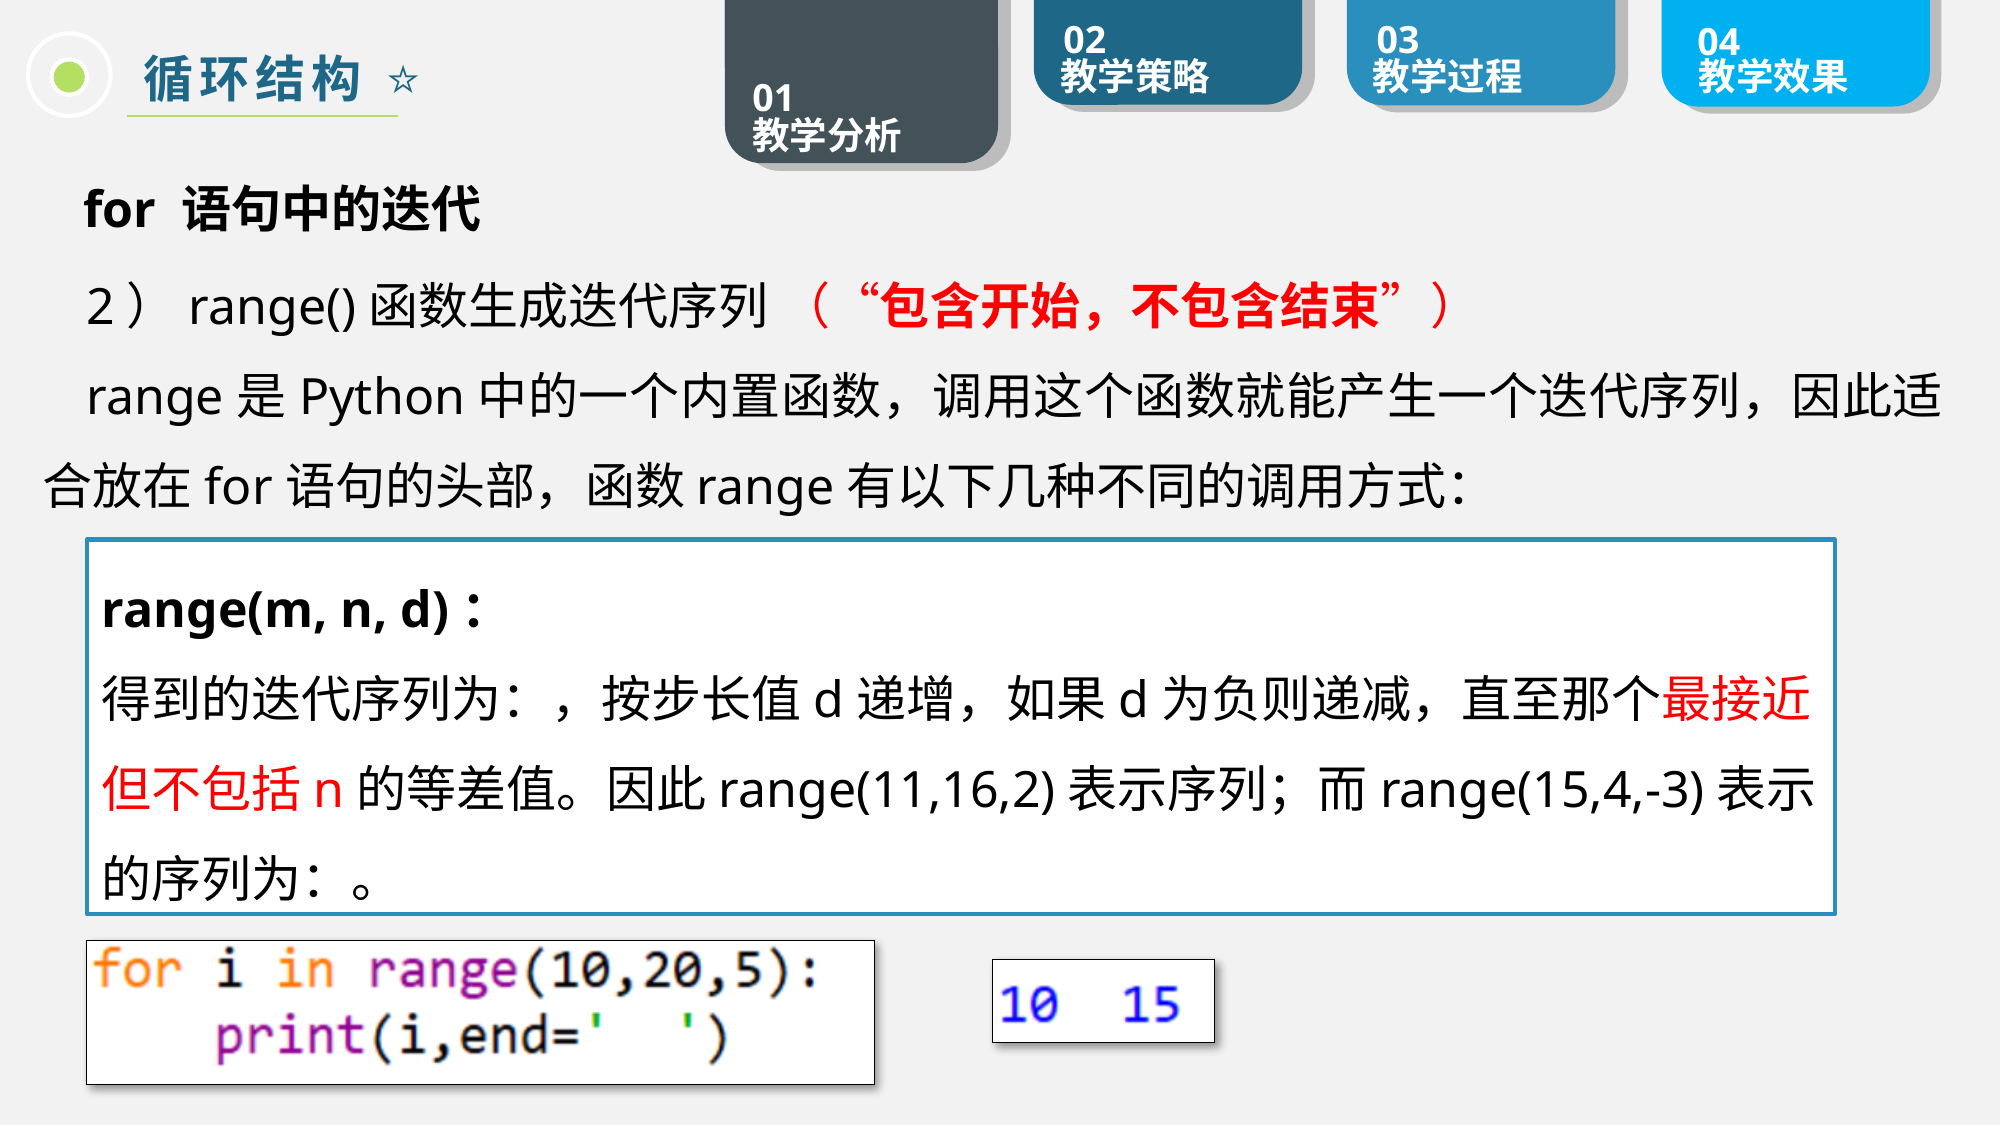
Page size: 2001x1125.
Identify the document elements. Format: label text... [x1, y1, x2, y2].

picture [86, 940, 875, 1085]
text_box 2）range()函数生成迭代序列 （“包含开始，不包含结束”） range是Python中的一个内置函数，调用这个函数就能产生一个迭代序列，因此适合放在for语句的头部，函数range有以下几种不同的调用方式： [27, 236, 1958, 522]
text_box for 语句中的迭代 [68, 146, 1932, 236]
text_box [27, 33, 111, 117]
text_box 循环结构 ⭐️ [128, 40, 1155, 115]
picture [992, 959, 1215, 1043]
